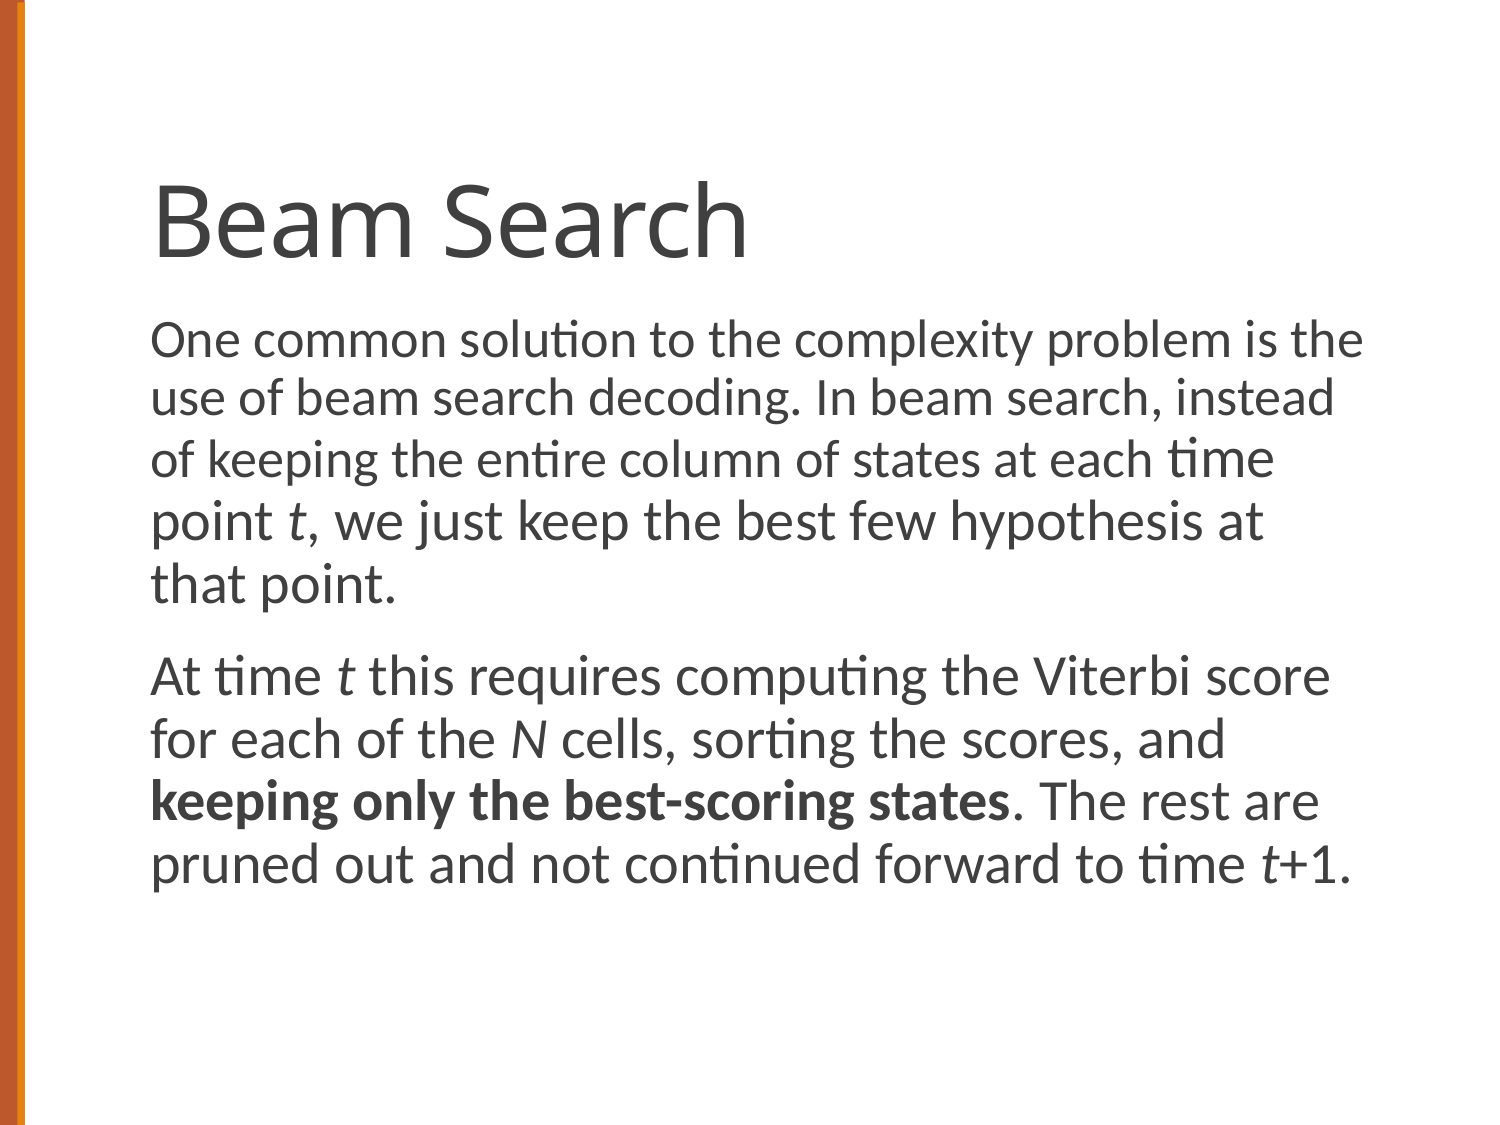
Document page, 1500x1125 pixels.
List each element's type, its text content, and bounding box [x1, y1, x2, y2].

title Beam Search [135, 47, 1373, 285]
list One common solution to the complexity problem is the use of beam search decoding. In beam search, instead of keeping the entire column of states at each time point t, we just keep the best few hypothesis at that point. At time t this requires computing the Viterbi score for each of the N cells, sorting the scores, and keeping only the best-scoring states. The rest are pruned out and not continued forward to time t+1. [135, 302, 1373, 963]
